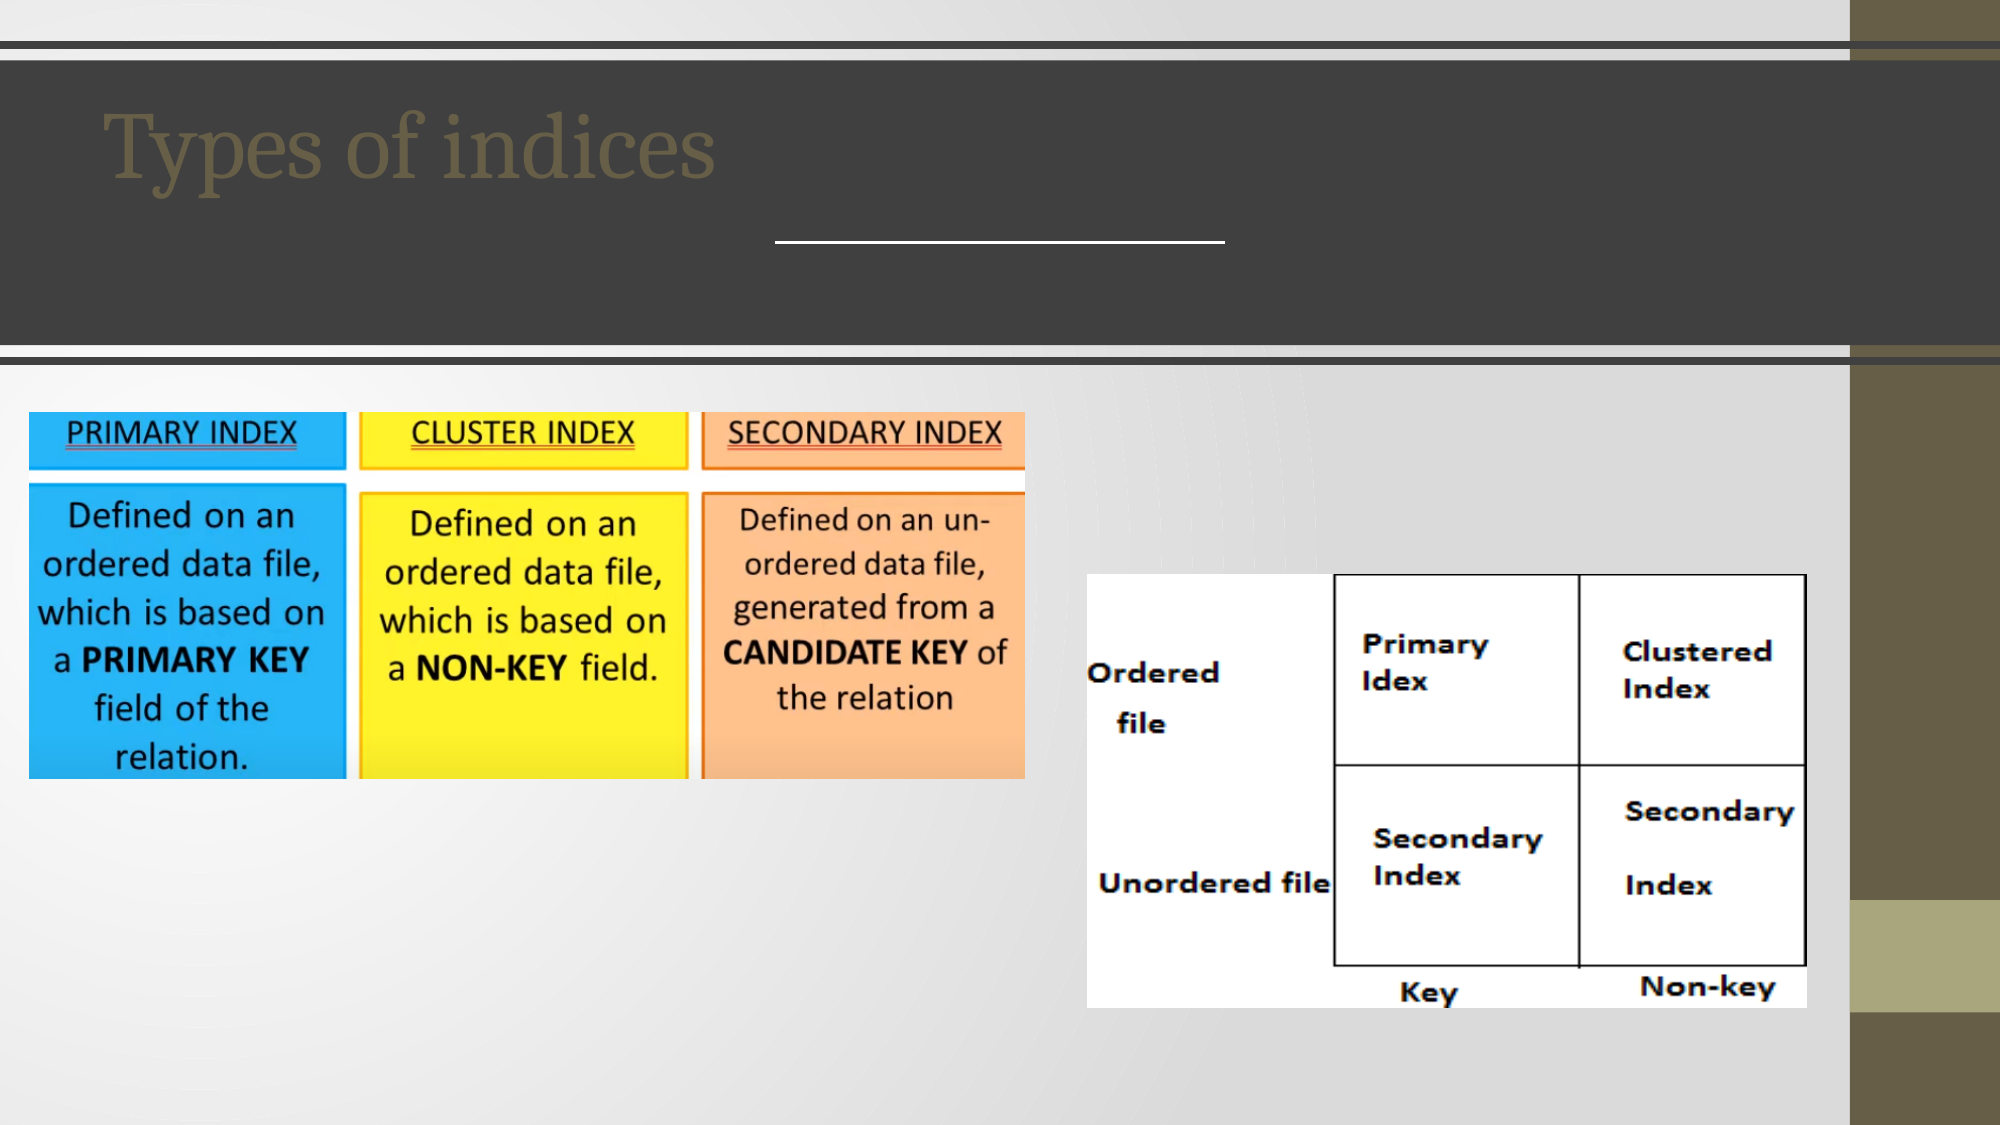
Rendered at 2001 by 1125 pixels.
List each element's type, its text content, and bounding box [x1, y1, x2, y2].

picture [28, 411, 342, 466]
title Types of indices [99, 43, 1767, 234]
text_box [0, 60, 2000, 346]
picture [1086, 574, 1807, 1008]
picture [28, 411, 1026, 780]
picture [28, 488, 342, 780]
